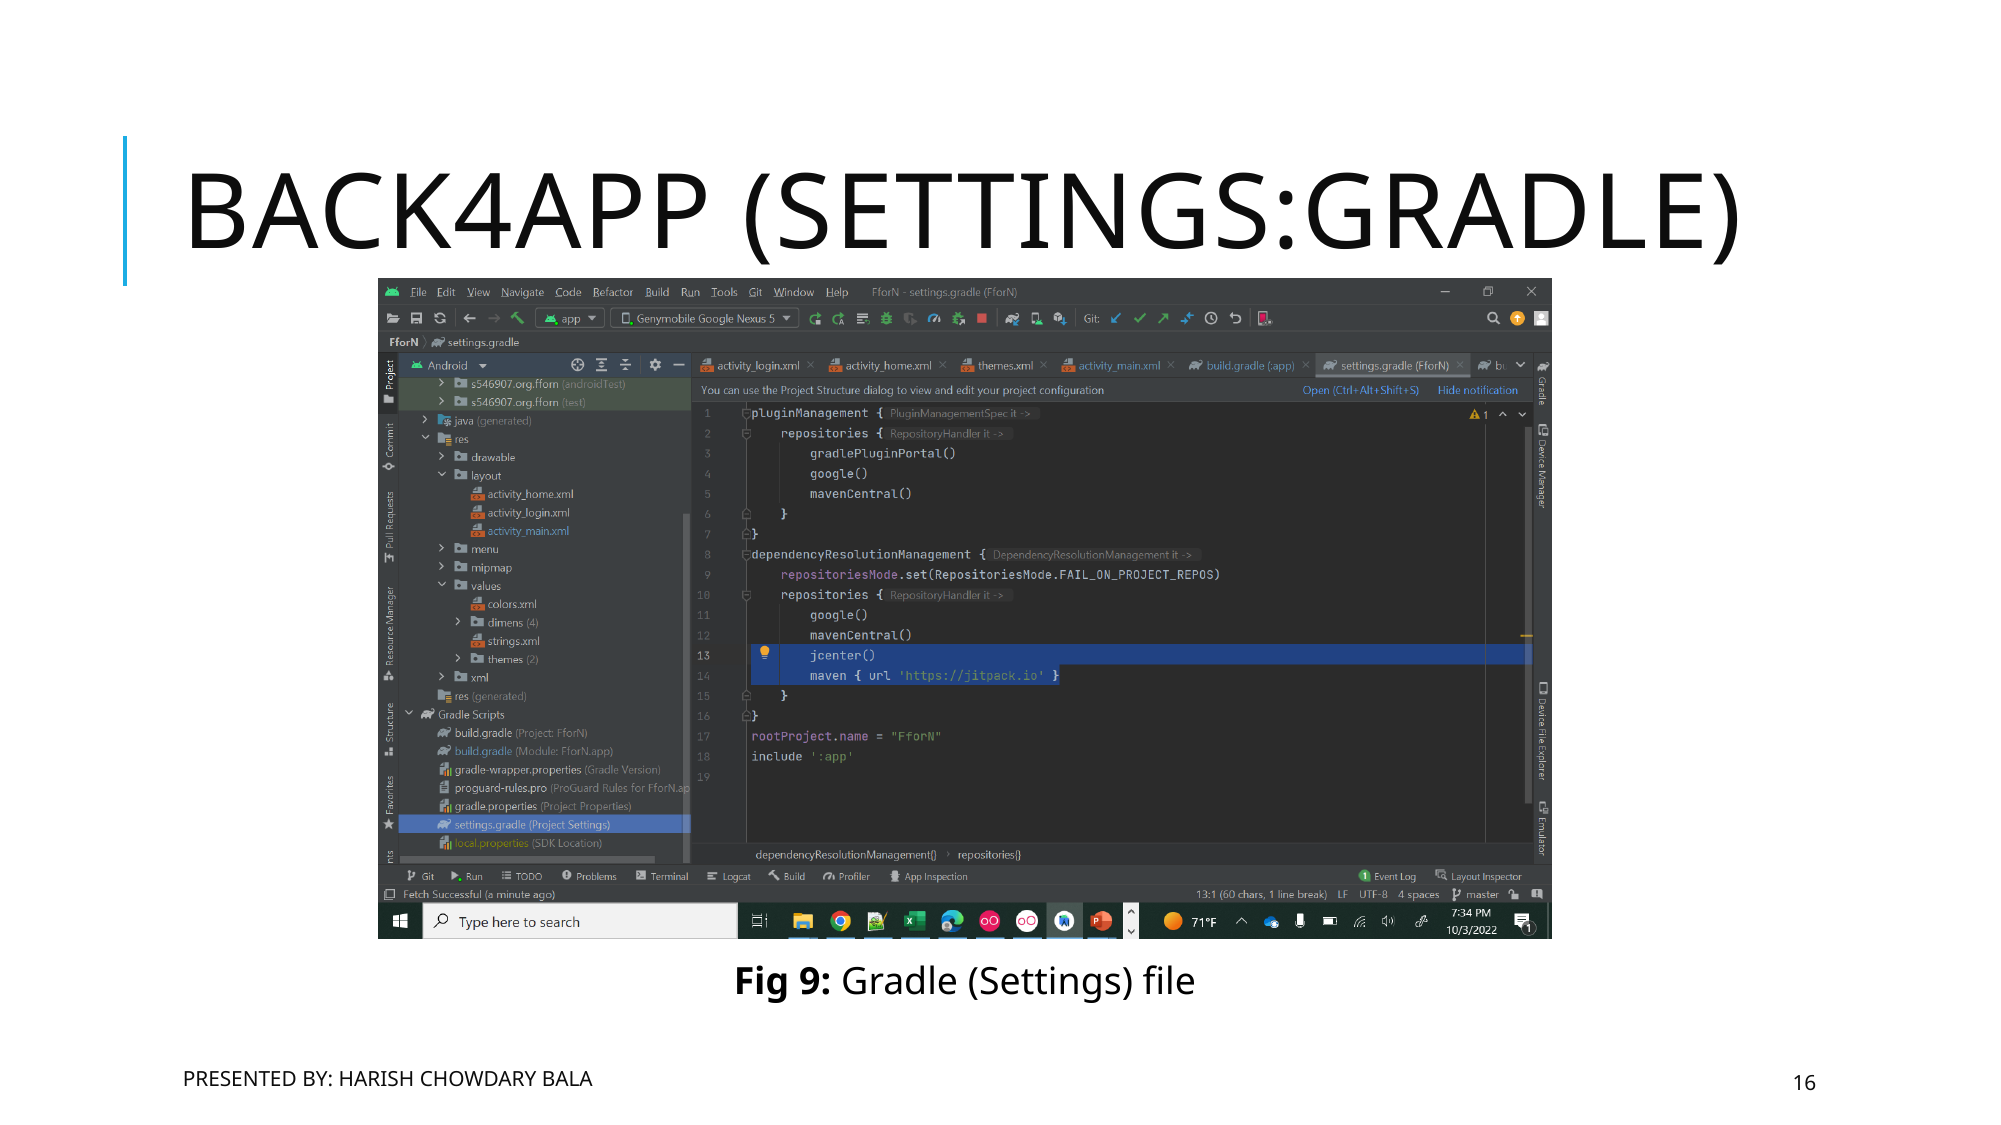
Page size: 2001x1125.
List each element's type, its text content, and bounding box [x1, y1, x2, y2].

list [378, 278, 1552, 939]
footer Presented by: Harish Chowdary Bala [168, 1056, 1137, 1101]
slide_number 16 [1777, 1061, 1938, 1107]
title Back4App (settings:gradle) [168, 96, 1763, 342]
text_box Fig 9: Gradle (Settings) file [592, 949, 1338, 1010]
